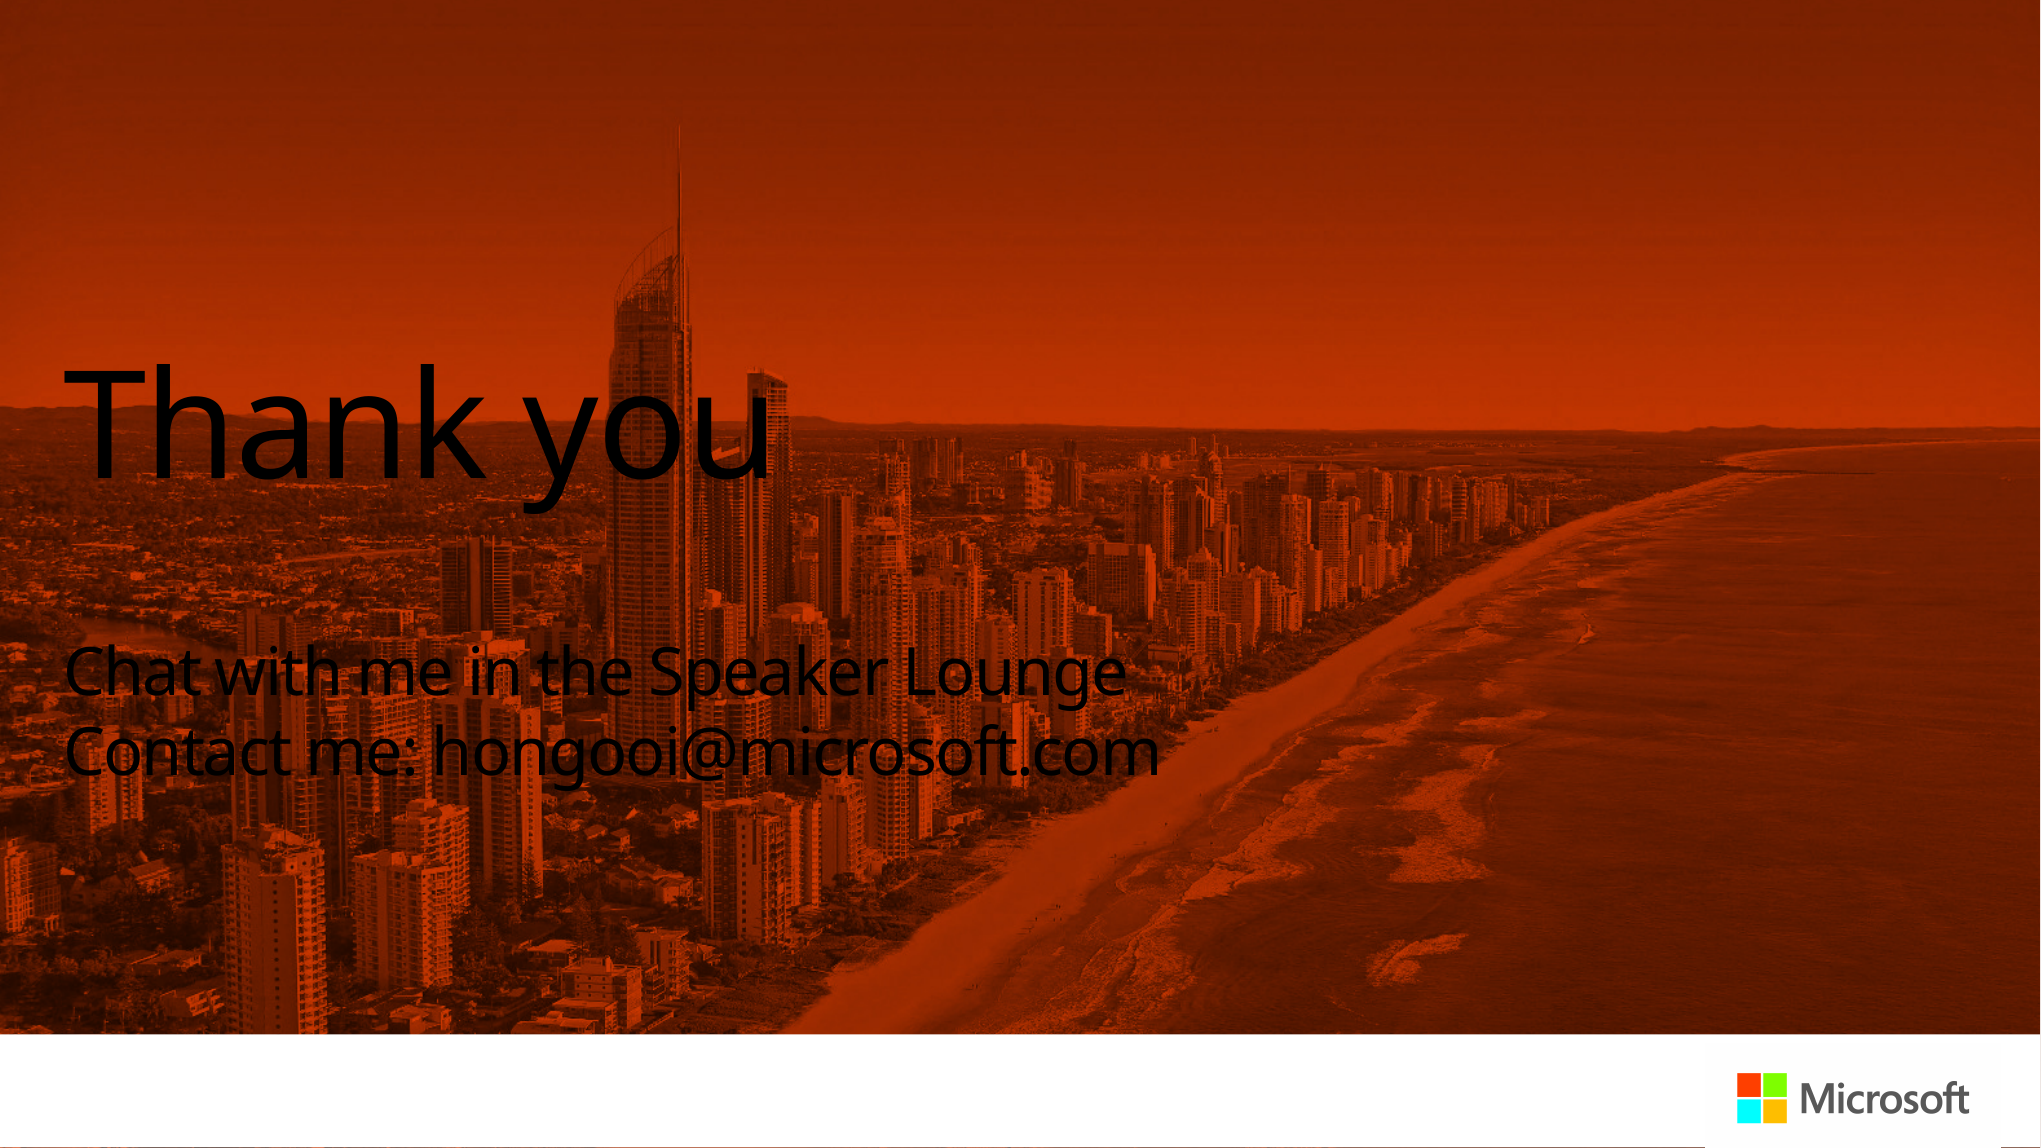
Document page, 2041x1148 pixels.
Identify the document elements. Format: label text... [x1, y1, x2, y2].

picture [1705, 1043, 2001, 1148]
picture [0, 0, 2041, 1034]
title Thank you Chat with me in the Speaker Lounge Contact me: hongooi@microsoft.com [39, 313, 1990, 508]
